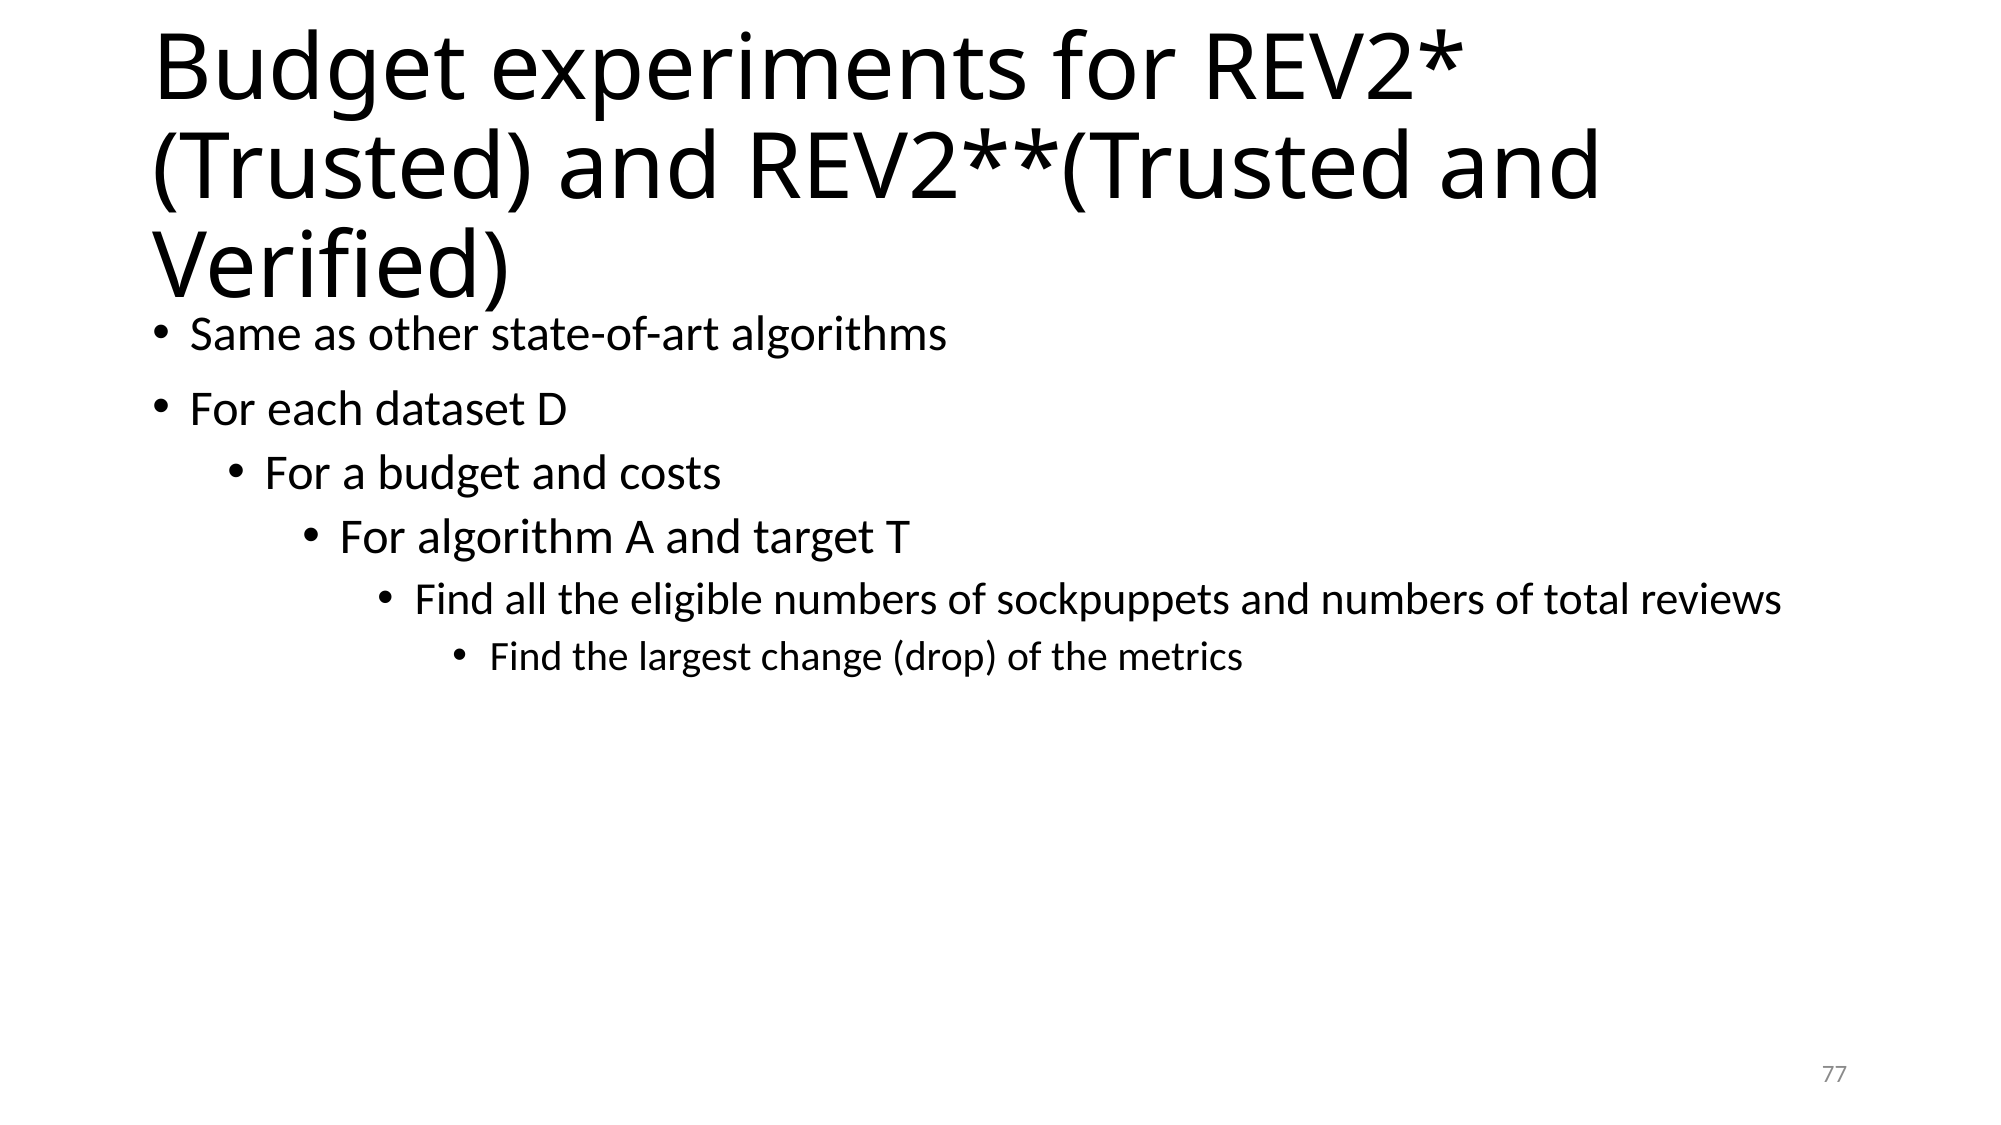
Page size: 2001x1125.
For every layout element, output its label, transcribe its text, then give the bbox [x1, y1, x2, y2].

title Budget experiments for REV2* (Trusted) and REV2**(Trusted and Verified) [137, 59, 1863, 278]
slide_number 77 [1412, 1042, 1863, 1103]
